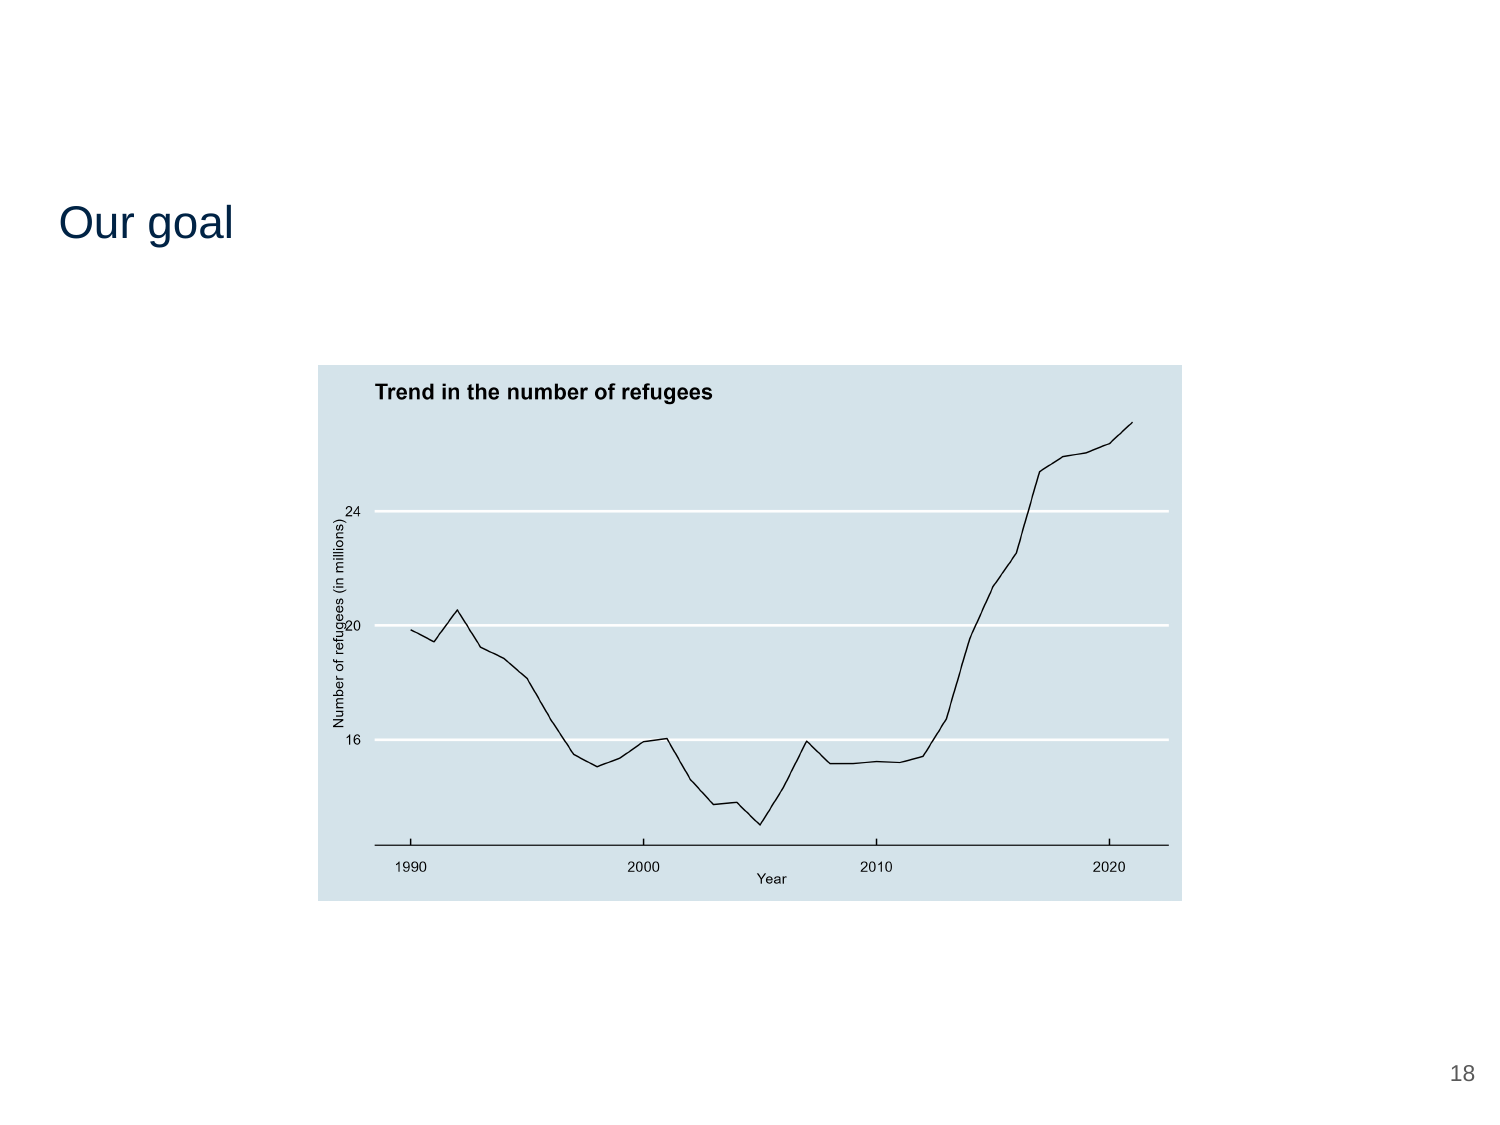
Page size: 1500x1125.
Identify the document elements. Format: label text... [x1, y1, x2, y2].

slide_number 17 [1425, 1042, 1500, 1103]
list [318, 364, 1182, 901]
title Our goal [58, 49, 1447, 248]
